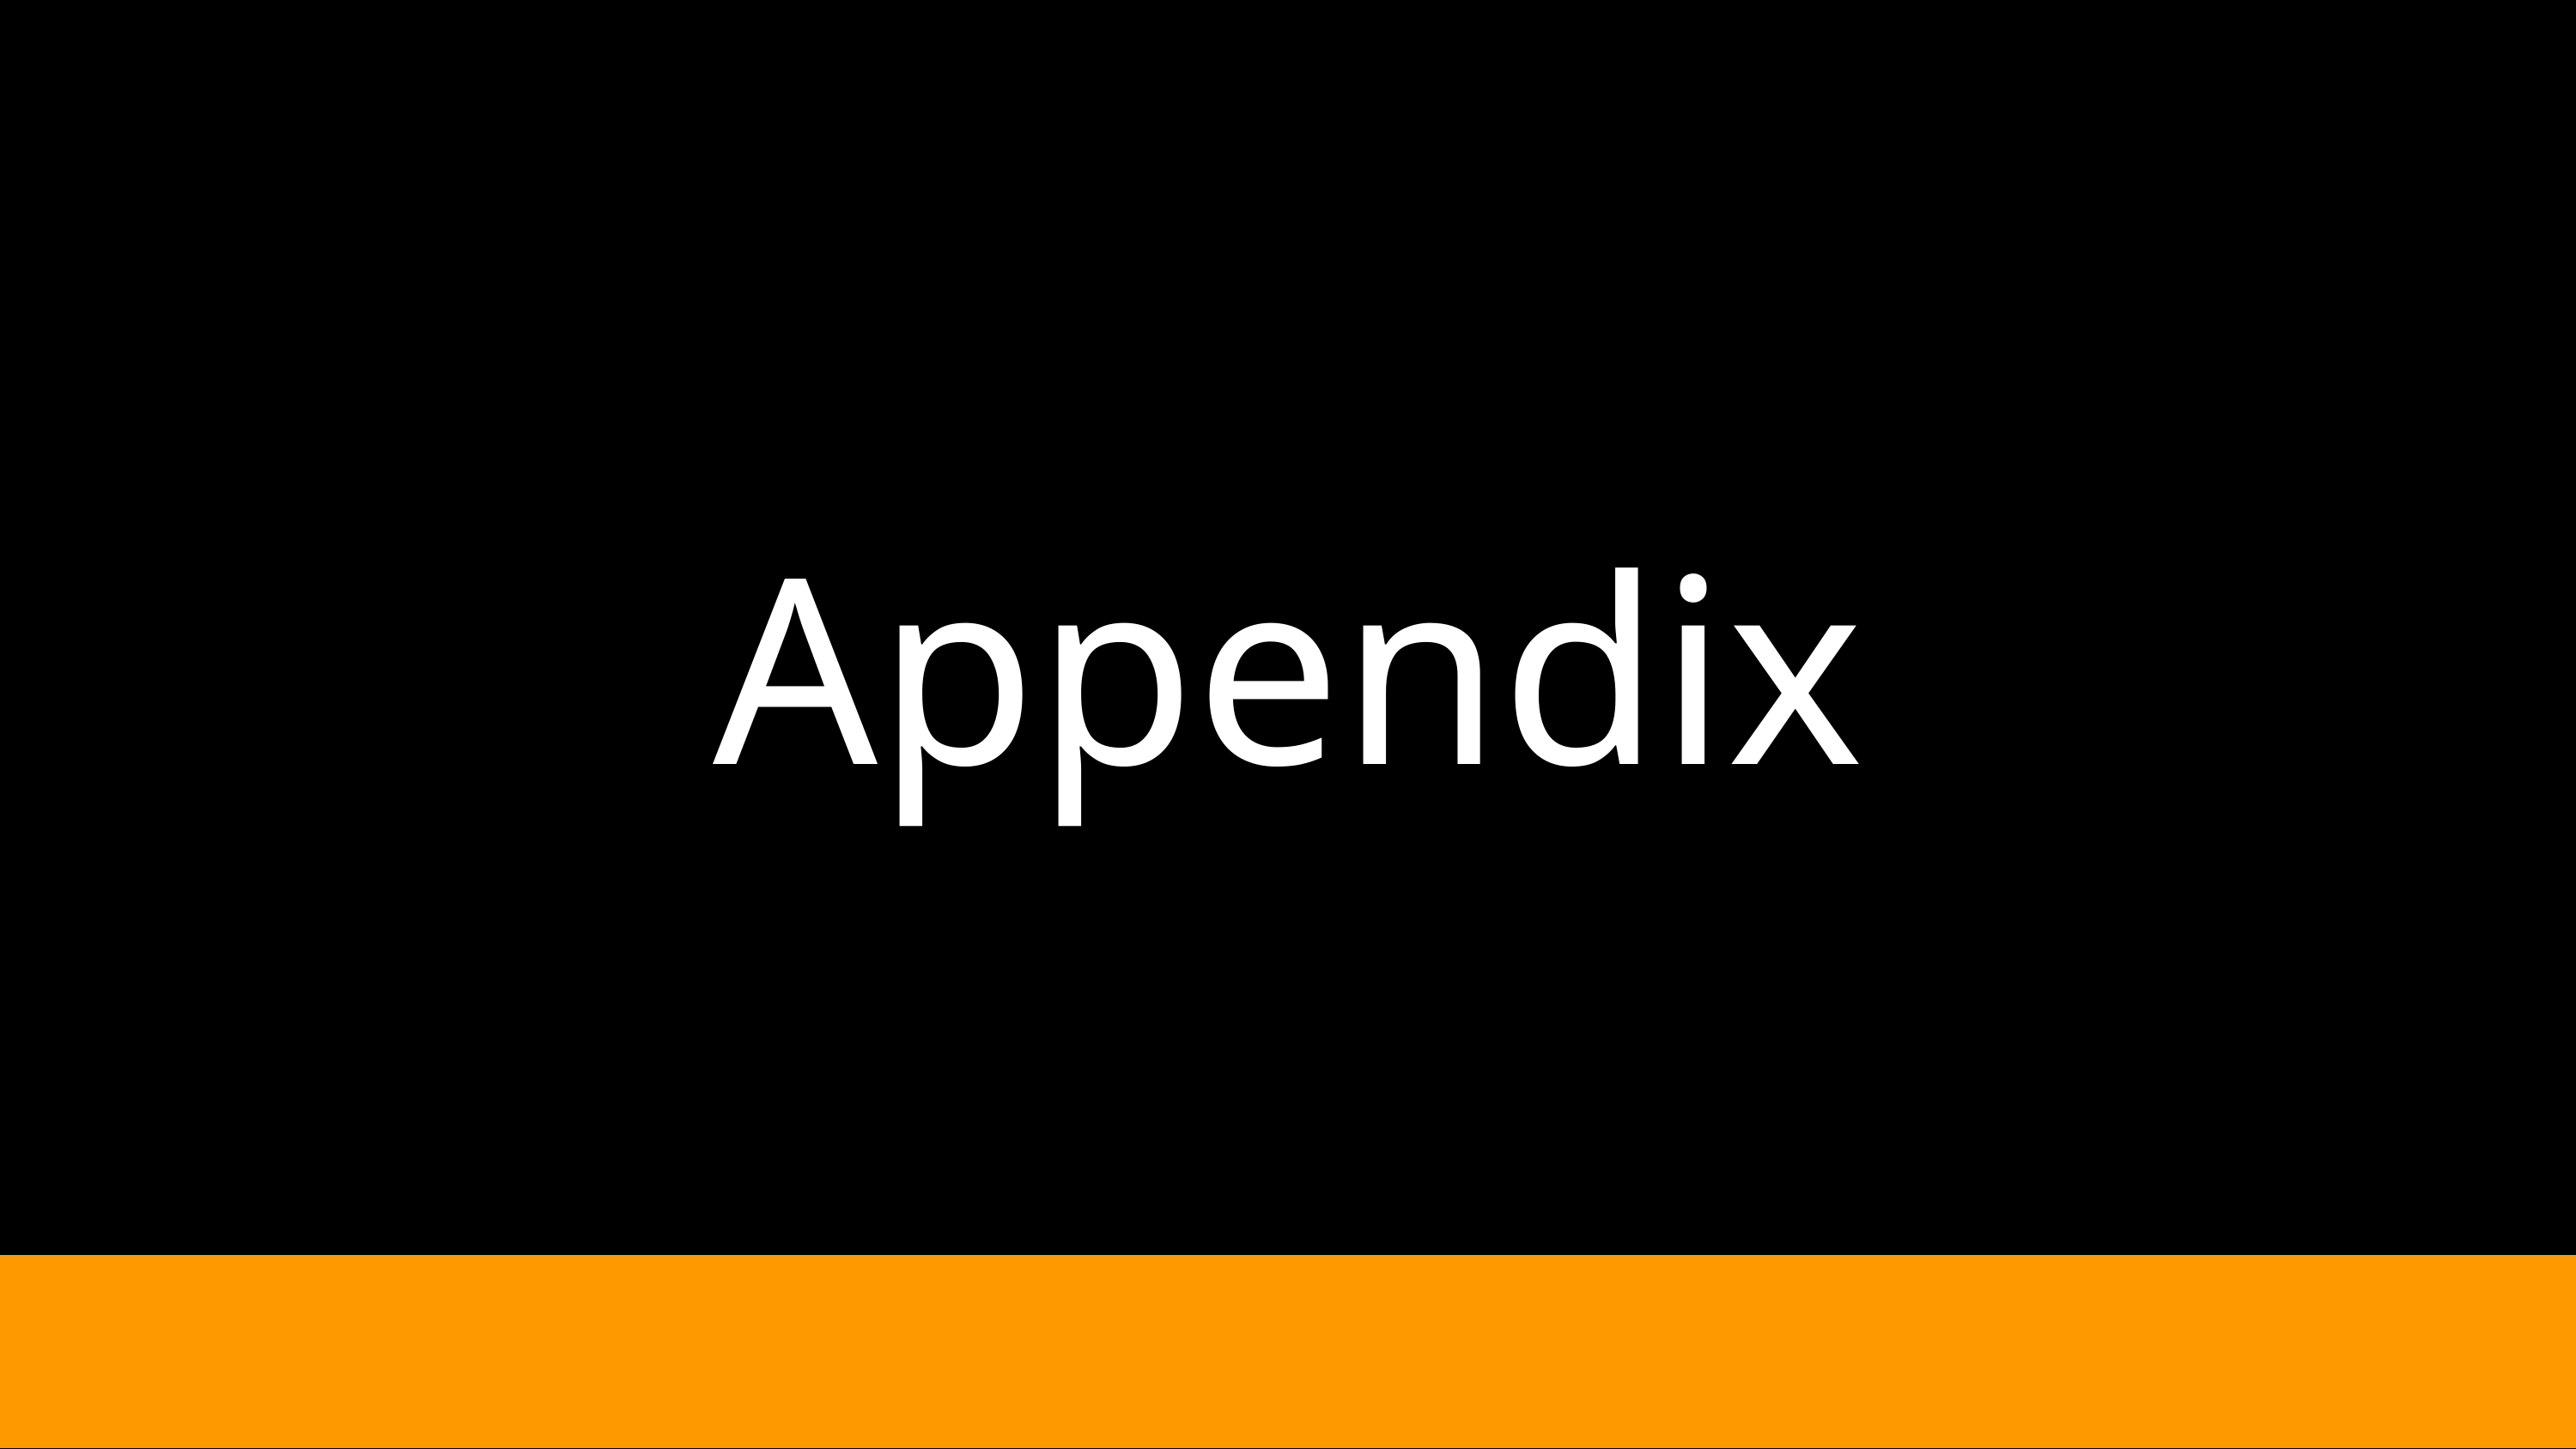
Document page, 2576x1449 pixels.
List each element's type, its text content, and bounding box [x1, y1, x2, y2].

text_box Appendix [144, 603, 2432, 816]
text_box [0, 1255, 2576, 1449]
